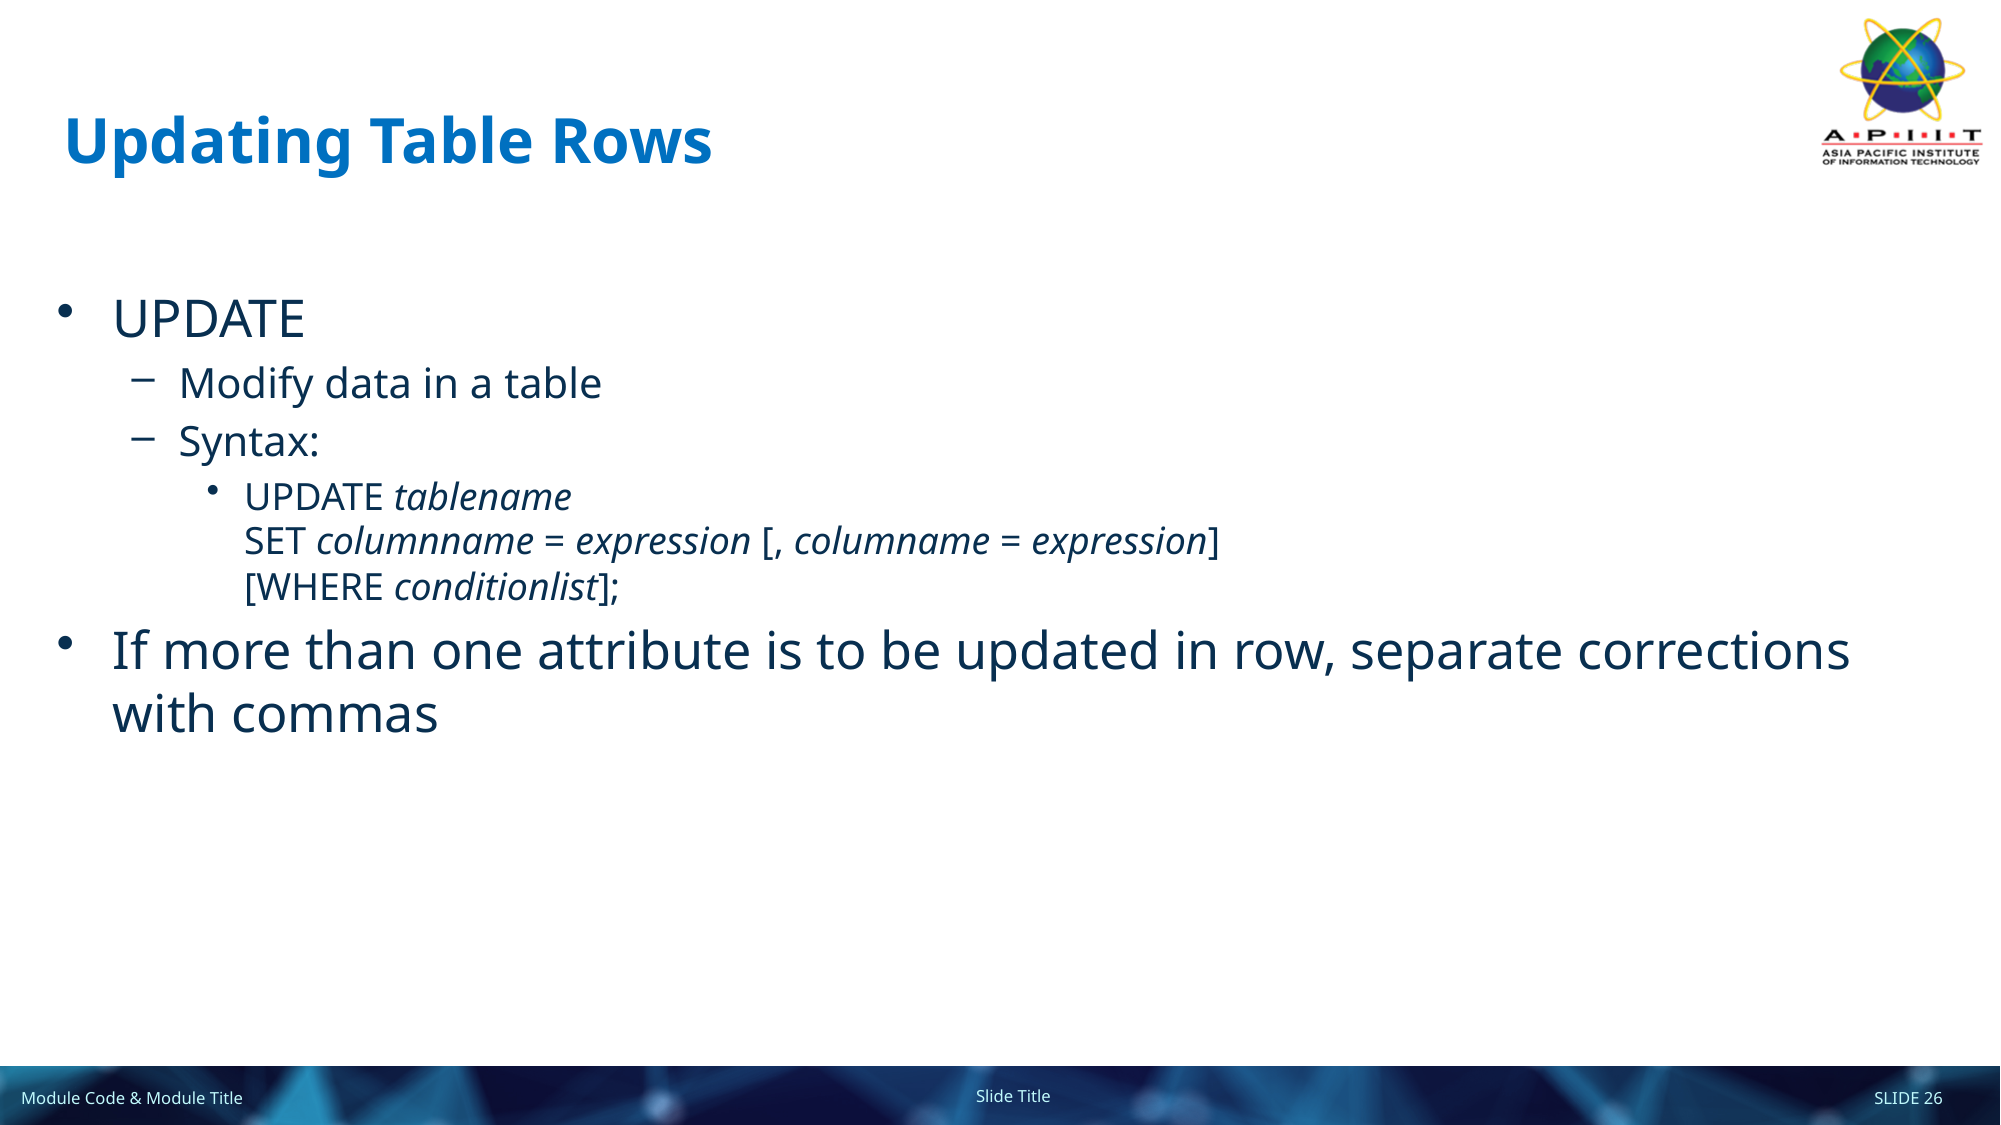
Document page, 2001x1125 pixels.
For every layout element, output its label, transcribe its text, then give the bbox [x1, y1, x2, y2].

picture [1803, 0, 2000, 182]
picture [0, 1066, 2000, 1125]
title Updating Table Rows [48, 45, 1764, 233]
list UPDATE Modify data in a table Syntax: UPDATE tablename SET columnname = expression [, columname = expression] [WHERE conditionlist]; If more than one attribute is to be updated in row, separate corrections with commas [41, 278, 1969, 1021]
